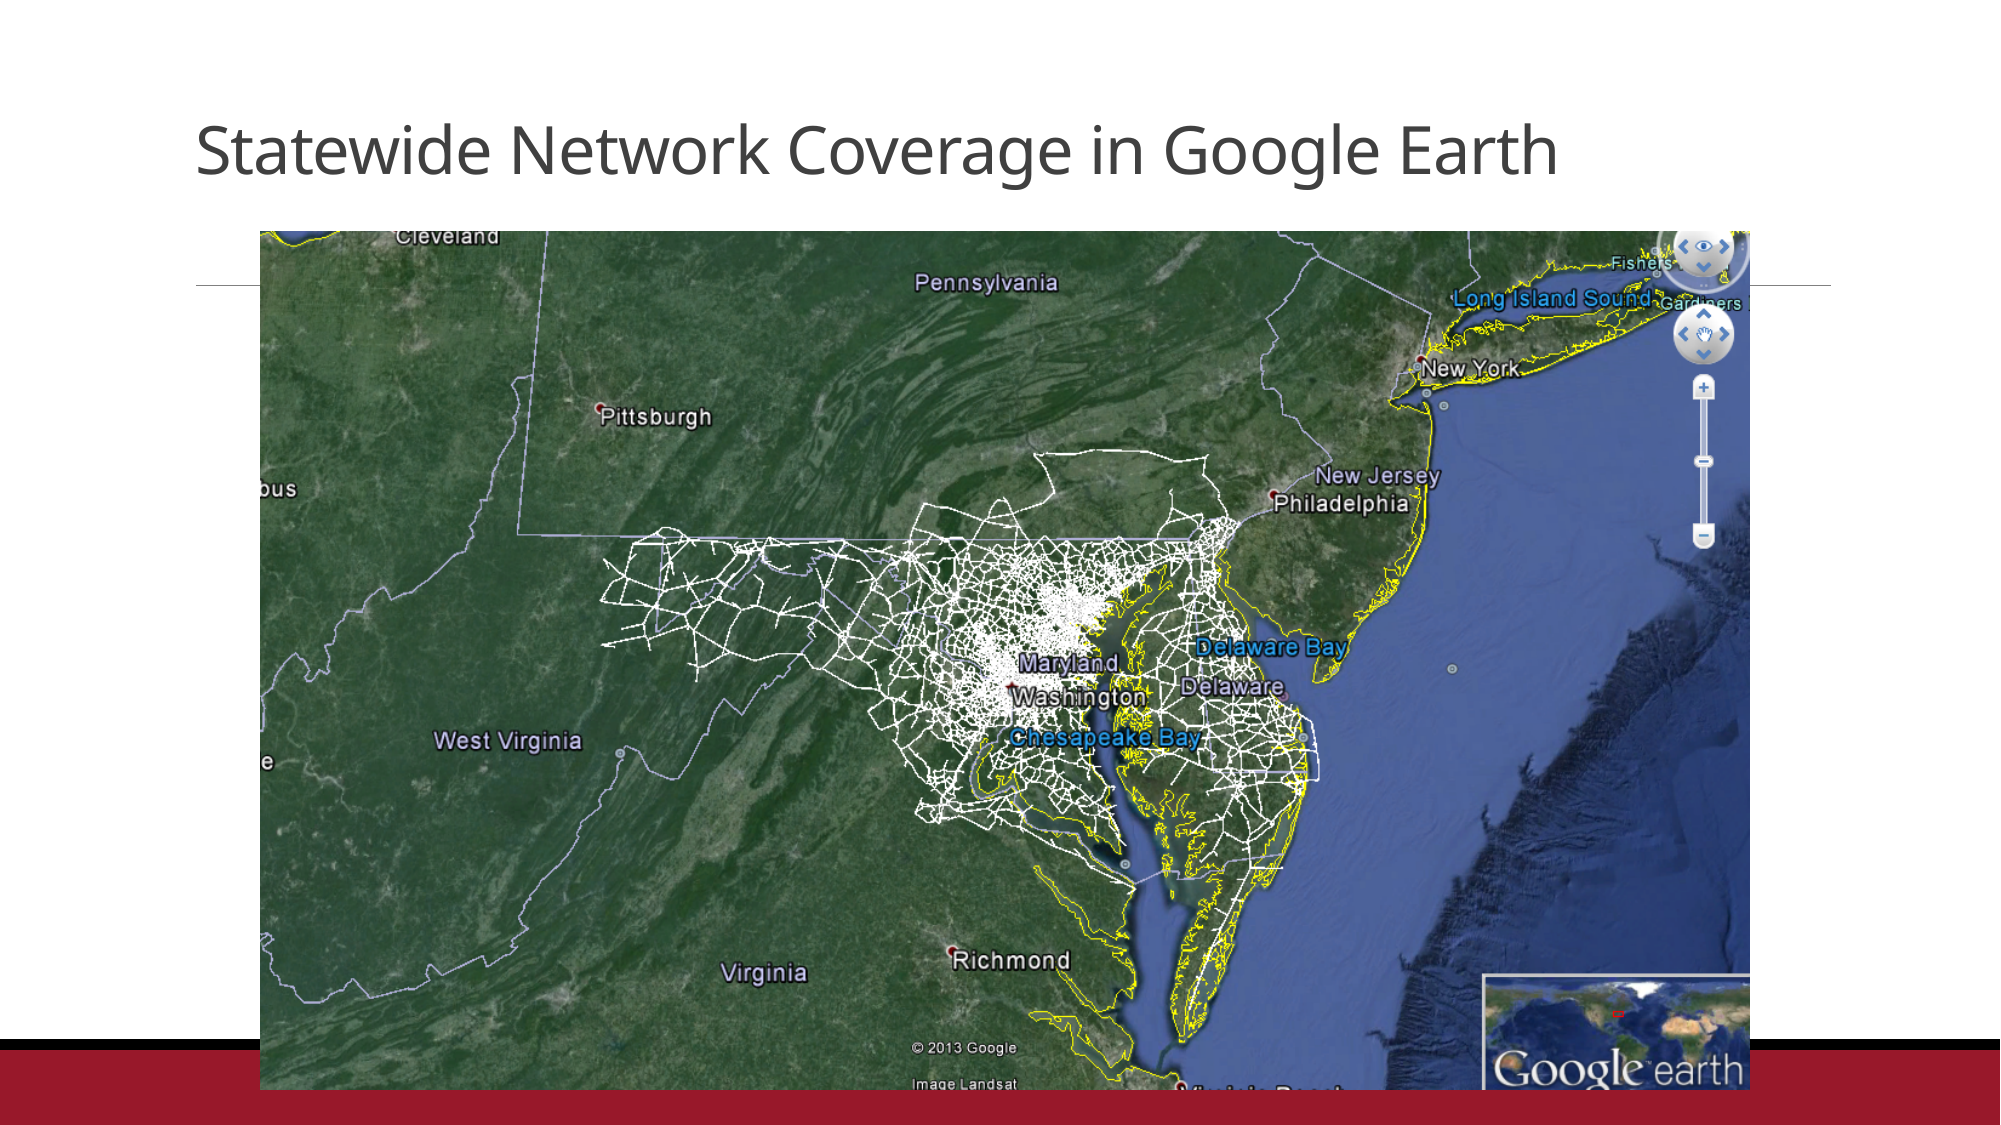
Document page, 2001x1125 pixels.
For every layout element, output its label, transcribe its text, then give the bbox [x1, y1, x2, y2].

picture [260, 231, 1751, 1091]
title Statewide Network Coverage in Google Earth [180, 47, 1830, 197]
